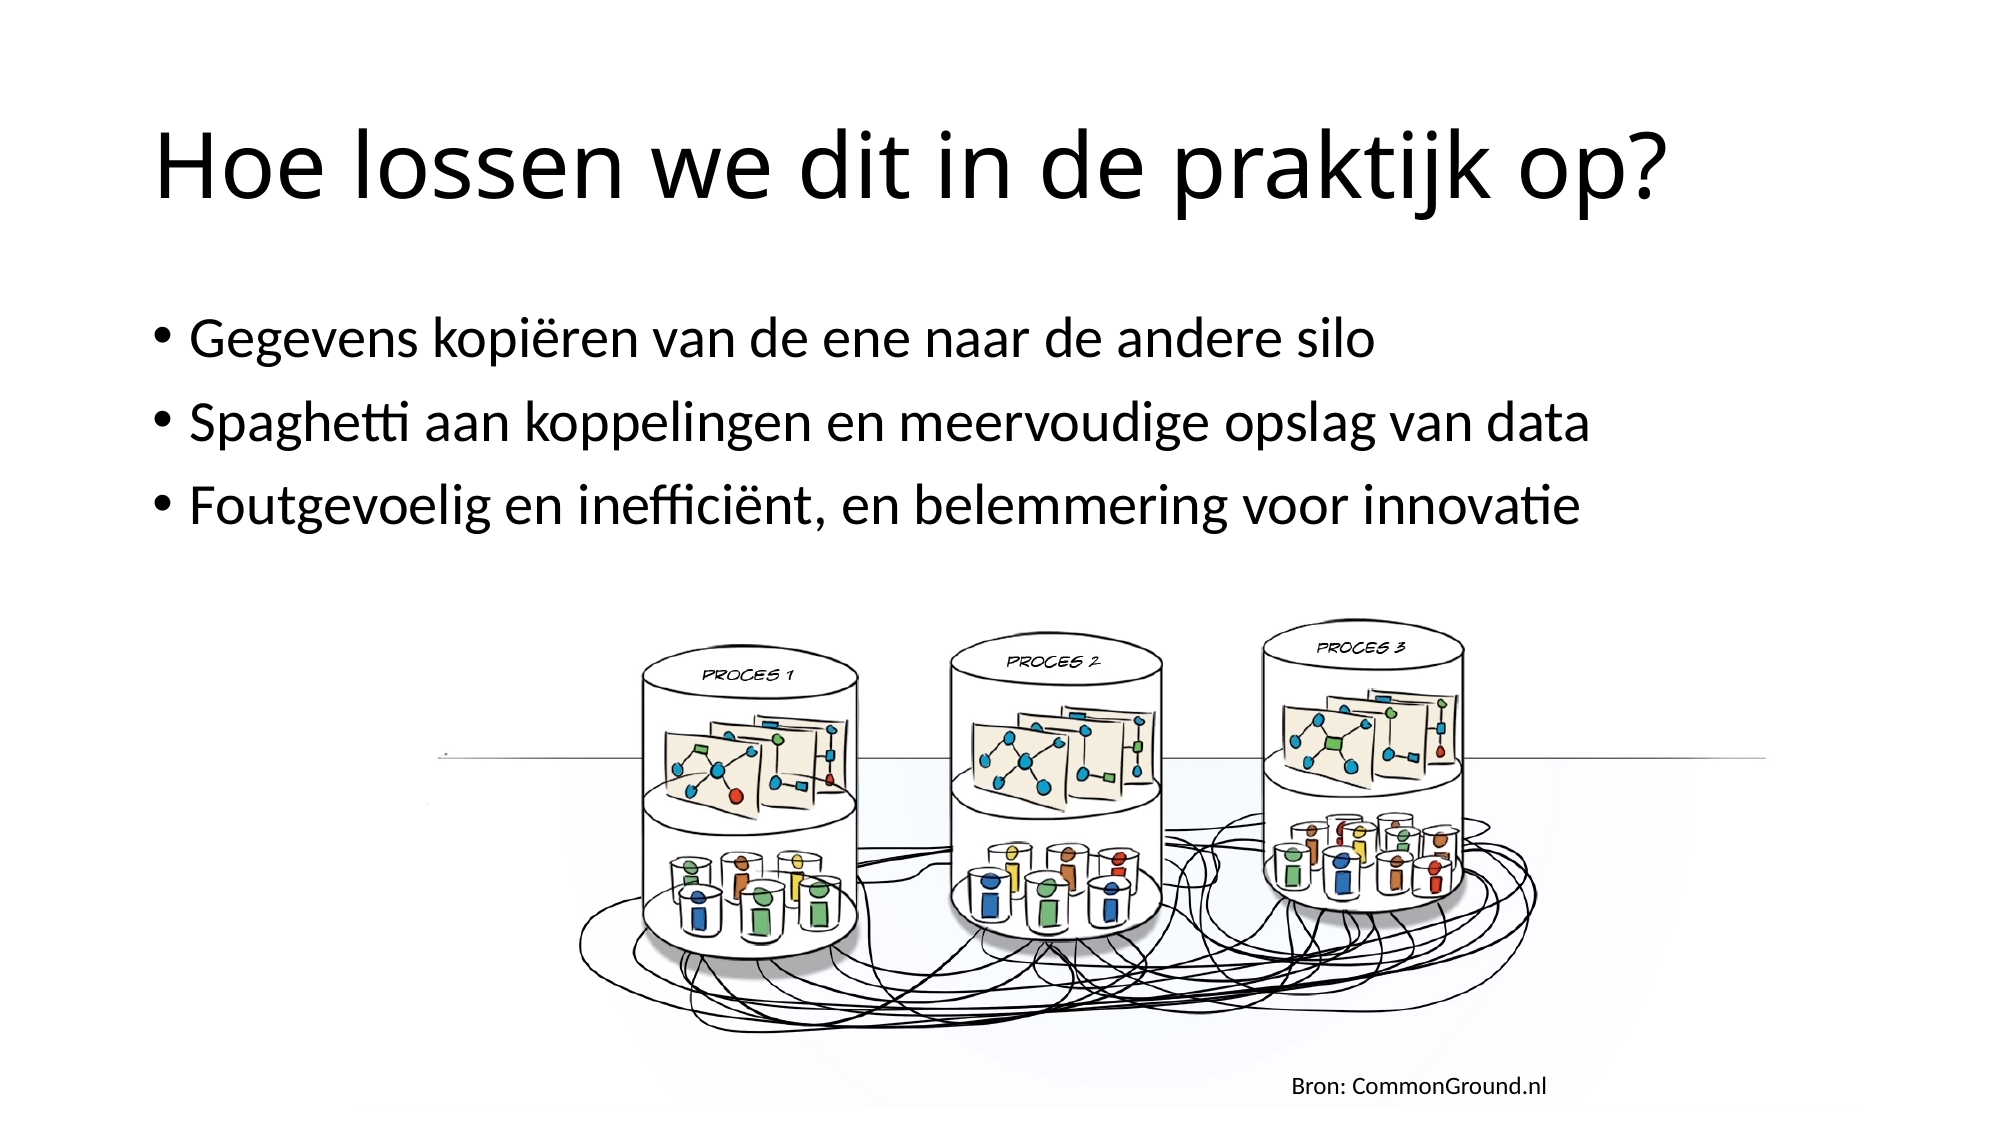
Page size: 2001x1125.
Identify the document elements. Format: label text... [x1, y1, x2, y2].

list Gegevens kopiëren van de ene naar de andere silo Spaghetti aan koppelingen en meervoudige opslag van data Foutgevoelig en inefficiënt, en belemmering voor innovatie [137, 299, 1863, 1014]
picture [355, 547, 1858, 1108]
title Hoe lossen we dit in de praktijk op? [137, 59, 1863, 278]
